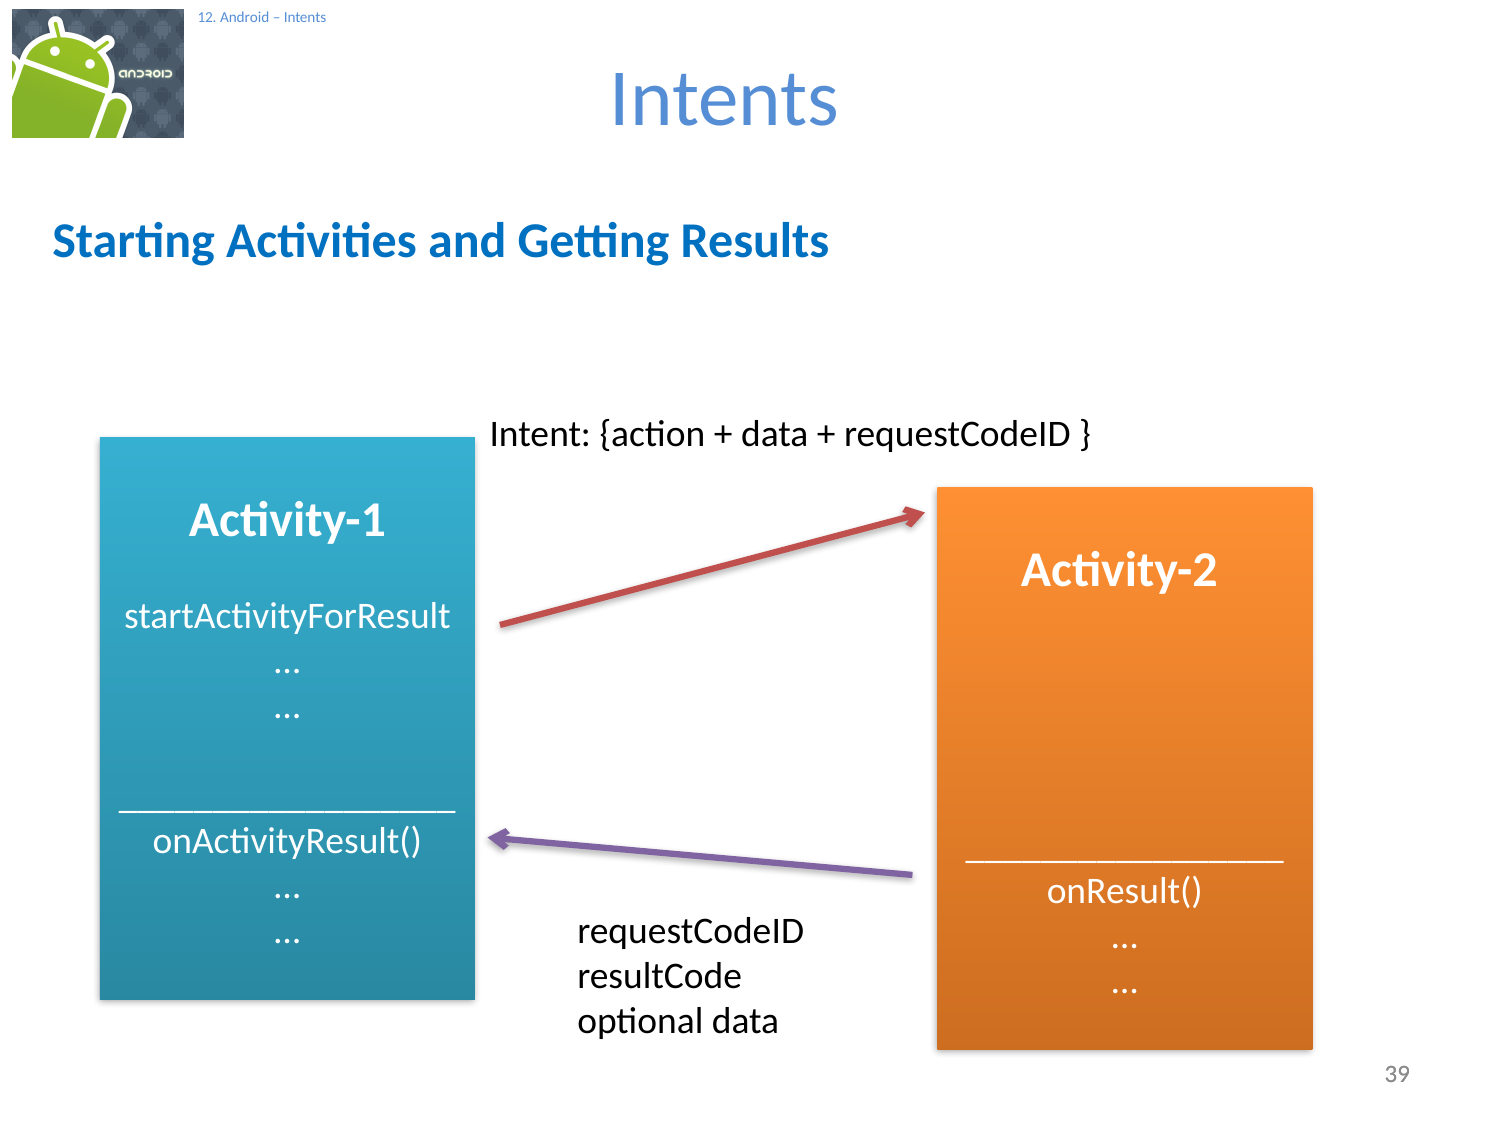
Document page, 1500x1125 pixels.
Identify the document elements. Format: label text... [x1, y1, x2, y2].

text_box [487, 837, 913, 876]
picture [12, 9, 184, 138]
text_box Activity-1 startActivityForResult … … __________________ onActivityResult() … … [99, 437, 475, 1000]
text_box 39 [1074, 1042, 1425, 1103]
text_box 12. Android – Intents Intents [49, 7, 1400, 150]
text_box Intent: {action + data + requestCodeID } [474, 401, 1150, 462]
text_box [499, 512, 926, 626]
text_box requestCodeID resultCode optional data [562, 898, 863, 1049]
text_box Activity-2 _________________ onResult() … … [937, 487, 1313, 1050]
text_box Starting Activities and Getting Results [37, 199, 1413, 275]
